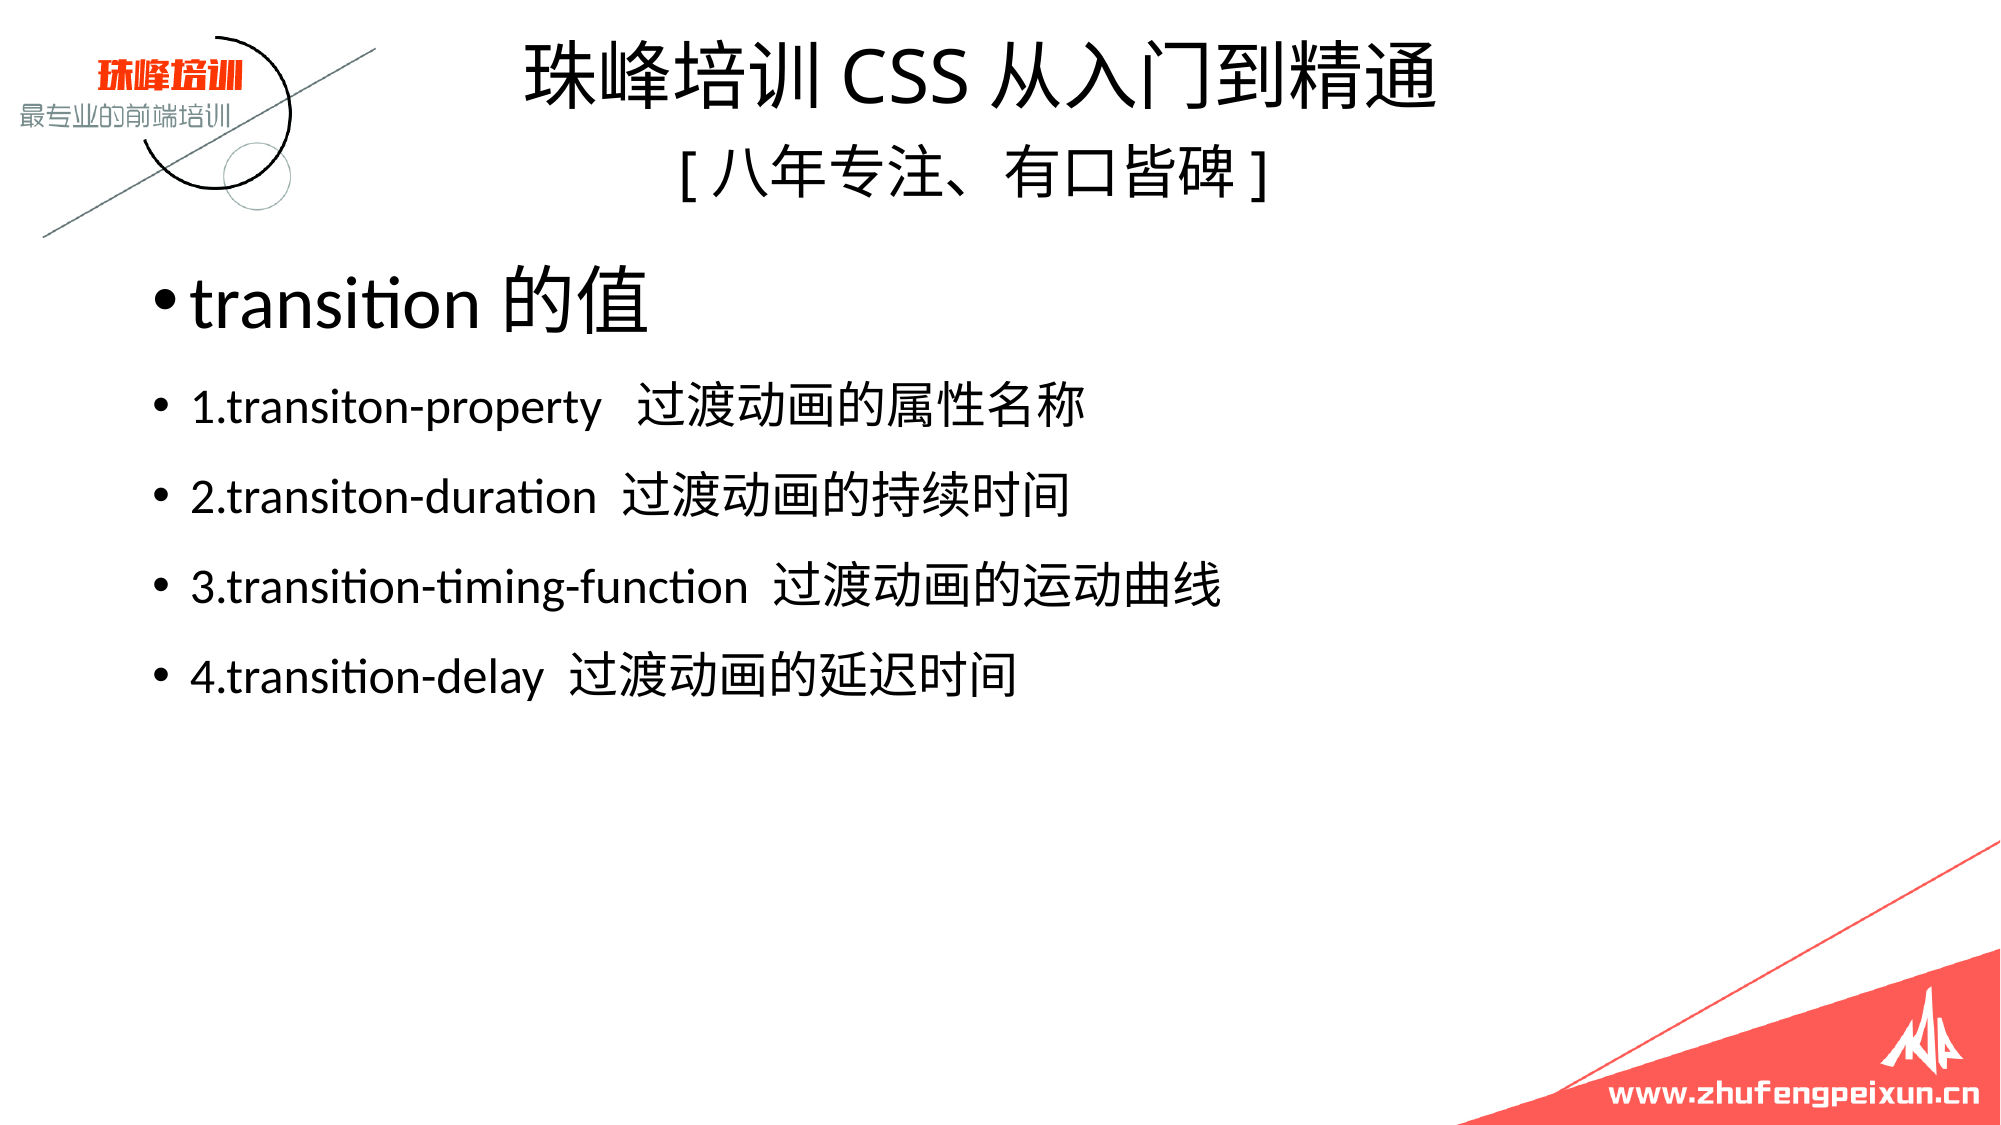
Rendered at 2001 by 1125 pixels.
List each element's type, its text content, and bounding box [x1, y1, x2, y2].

text_box 珠峰培训CSS从入门到精通 [八年专注、有口皆碑] [507, 21, 1737, 261]
picture [1437, 796, 2001, 1125]
list transition的值 1.transiton-property 过渡动画的属性名称 2.transiton-duration 过渡动画的持续时间 3.transition-timing-function 过渡动画的运动曲线 4.transition-delay 过渡动画的延迟时间 [137, 201, 1863, 971]
picture [18, 36, 376, 238]
